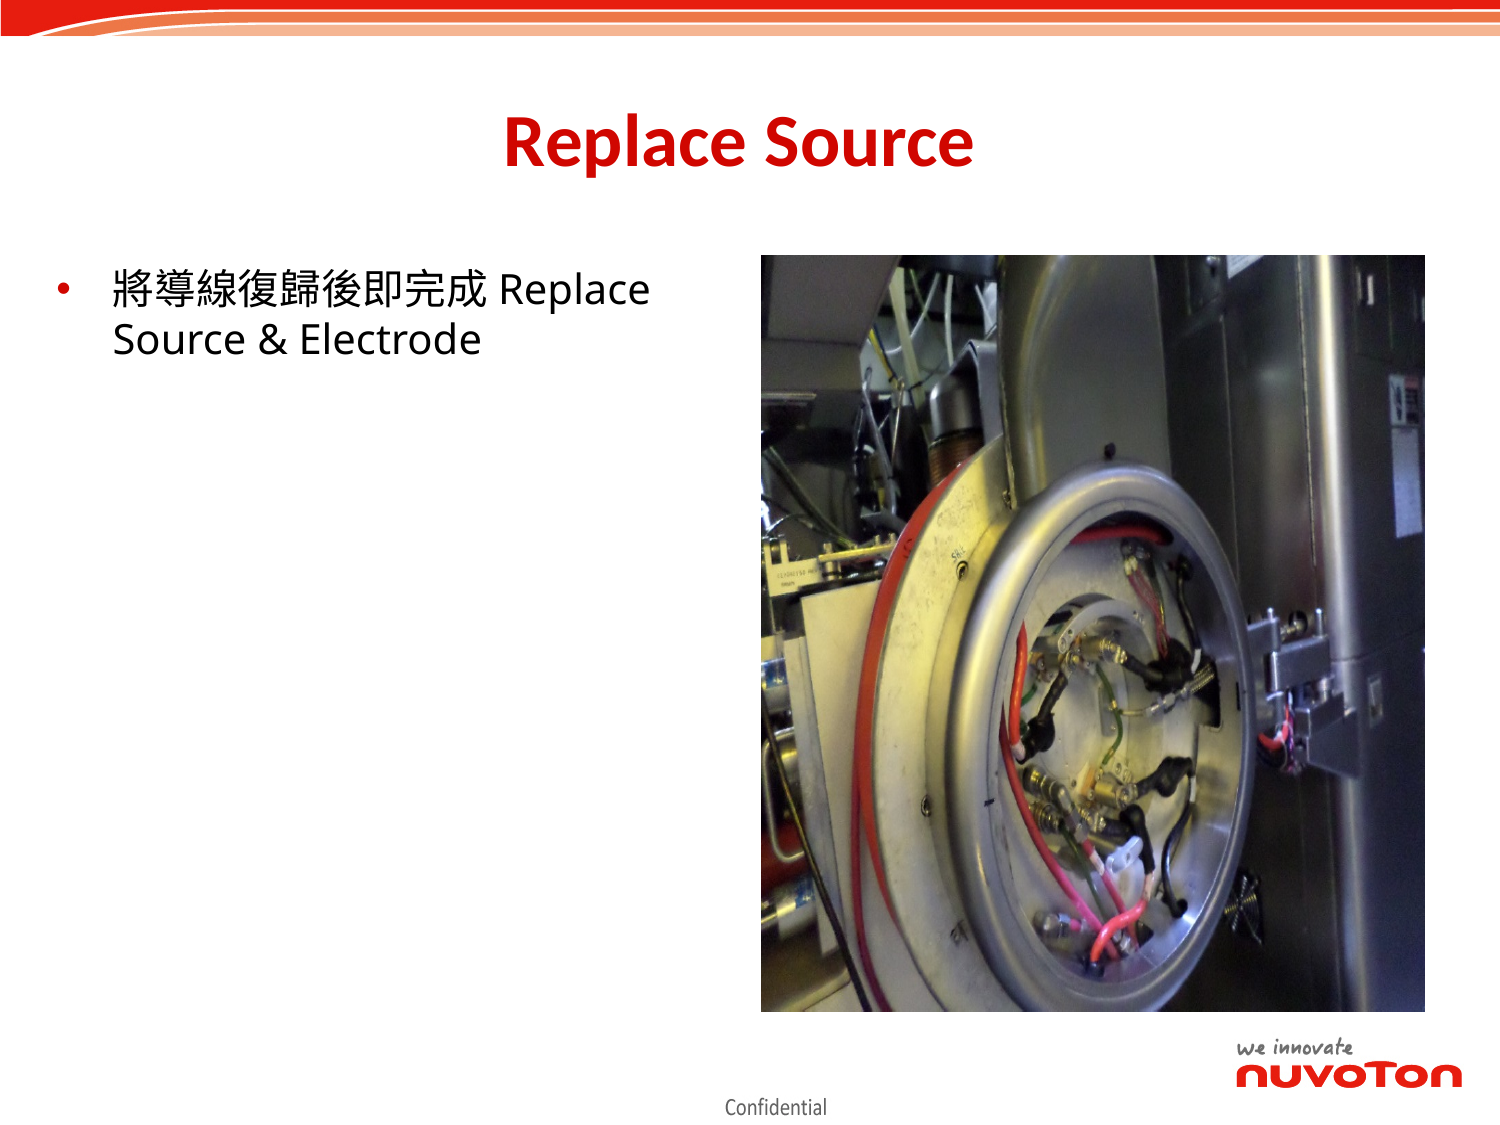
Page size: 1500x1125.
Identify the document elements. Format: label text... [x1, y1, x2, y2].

picture [0, 0, 1500, 1125]
title Replace Source [64, 42, 1415, 231]
list 將導線復歸後即完成Replace Source & Electrode [41, 255, 740, 1010]
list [761, 255, 1426, 1012]
